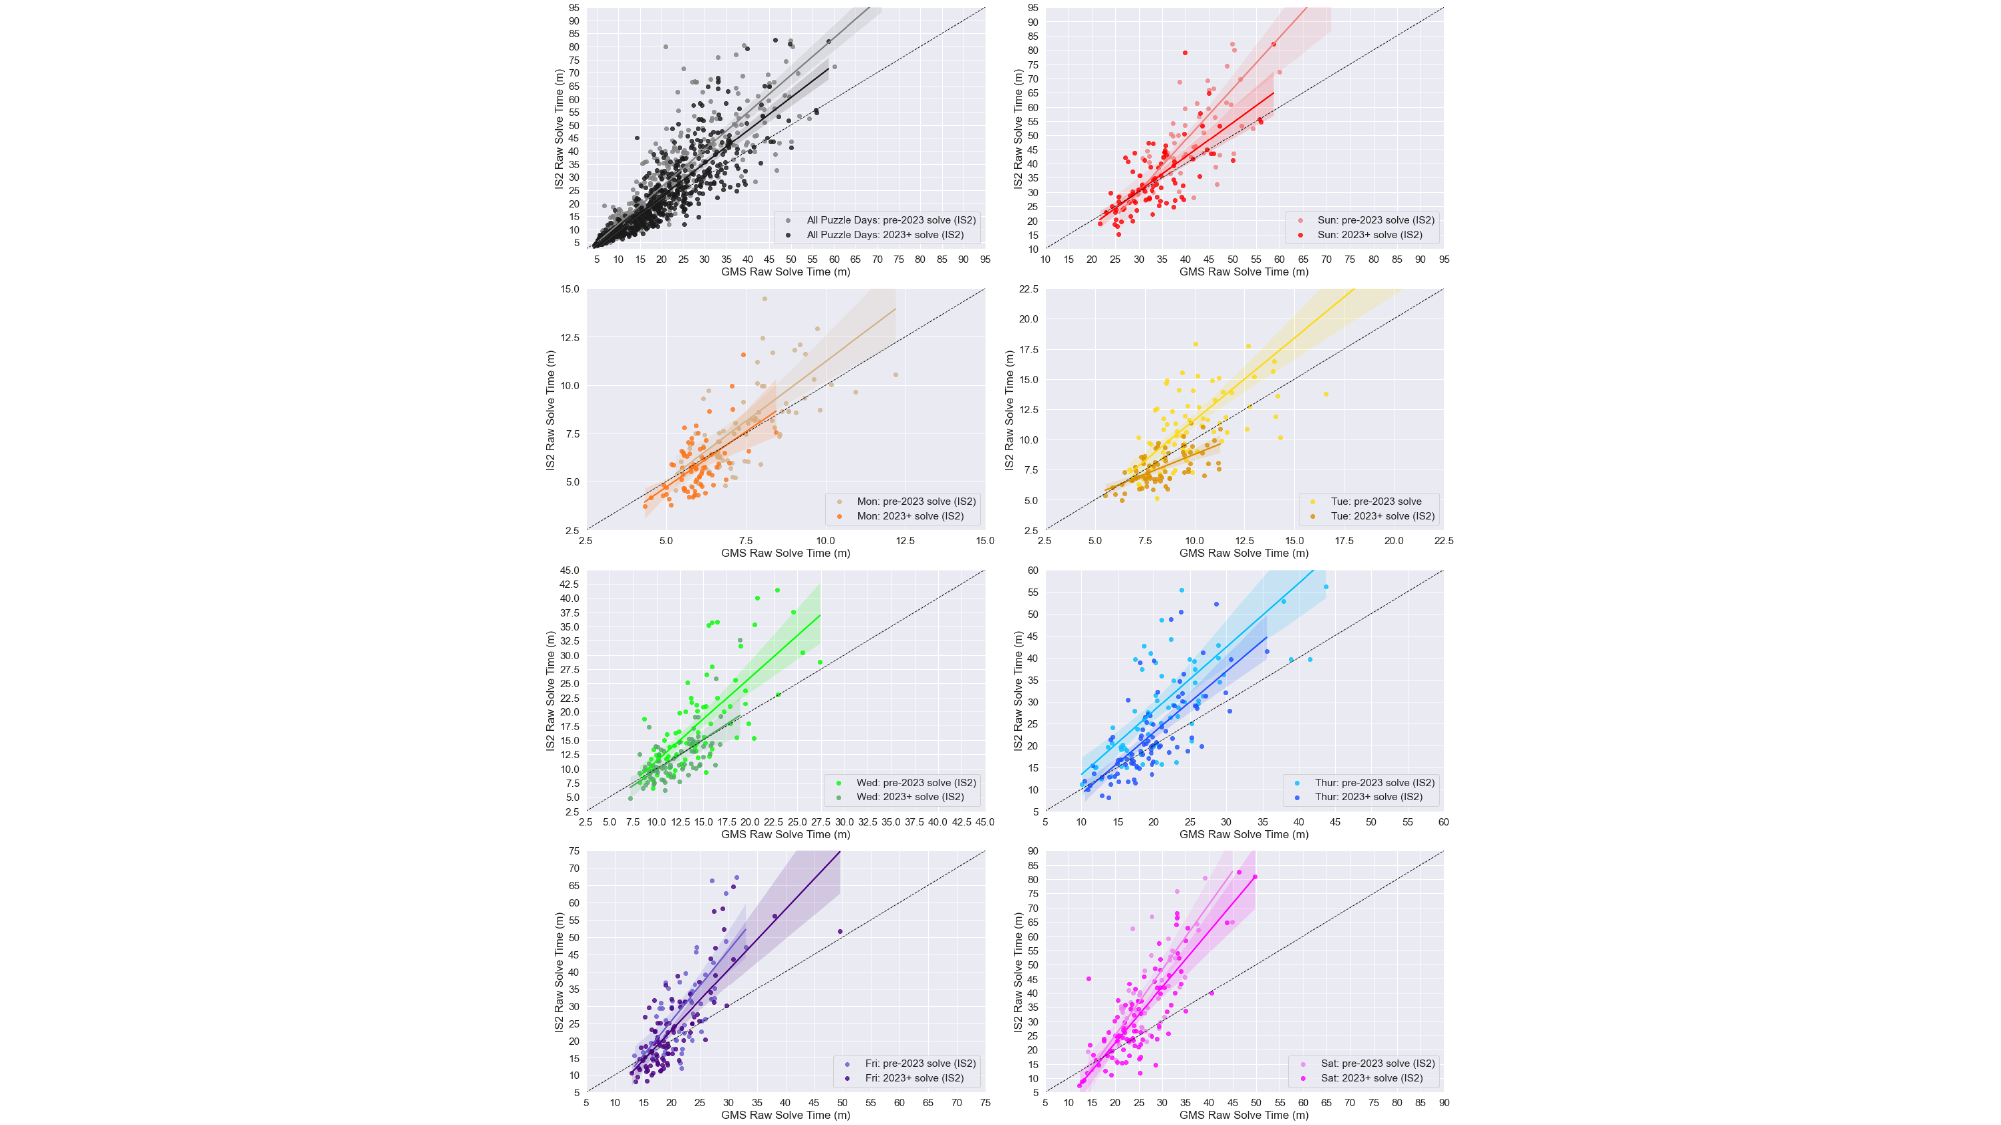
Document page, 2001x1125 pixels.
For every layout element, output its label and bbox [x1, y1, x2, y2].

picture [542, 0, 1458, 1125]
